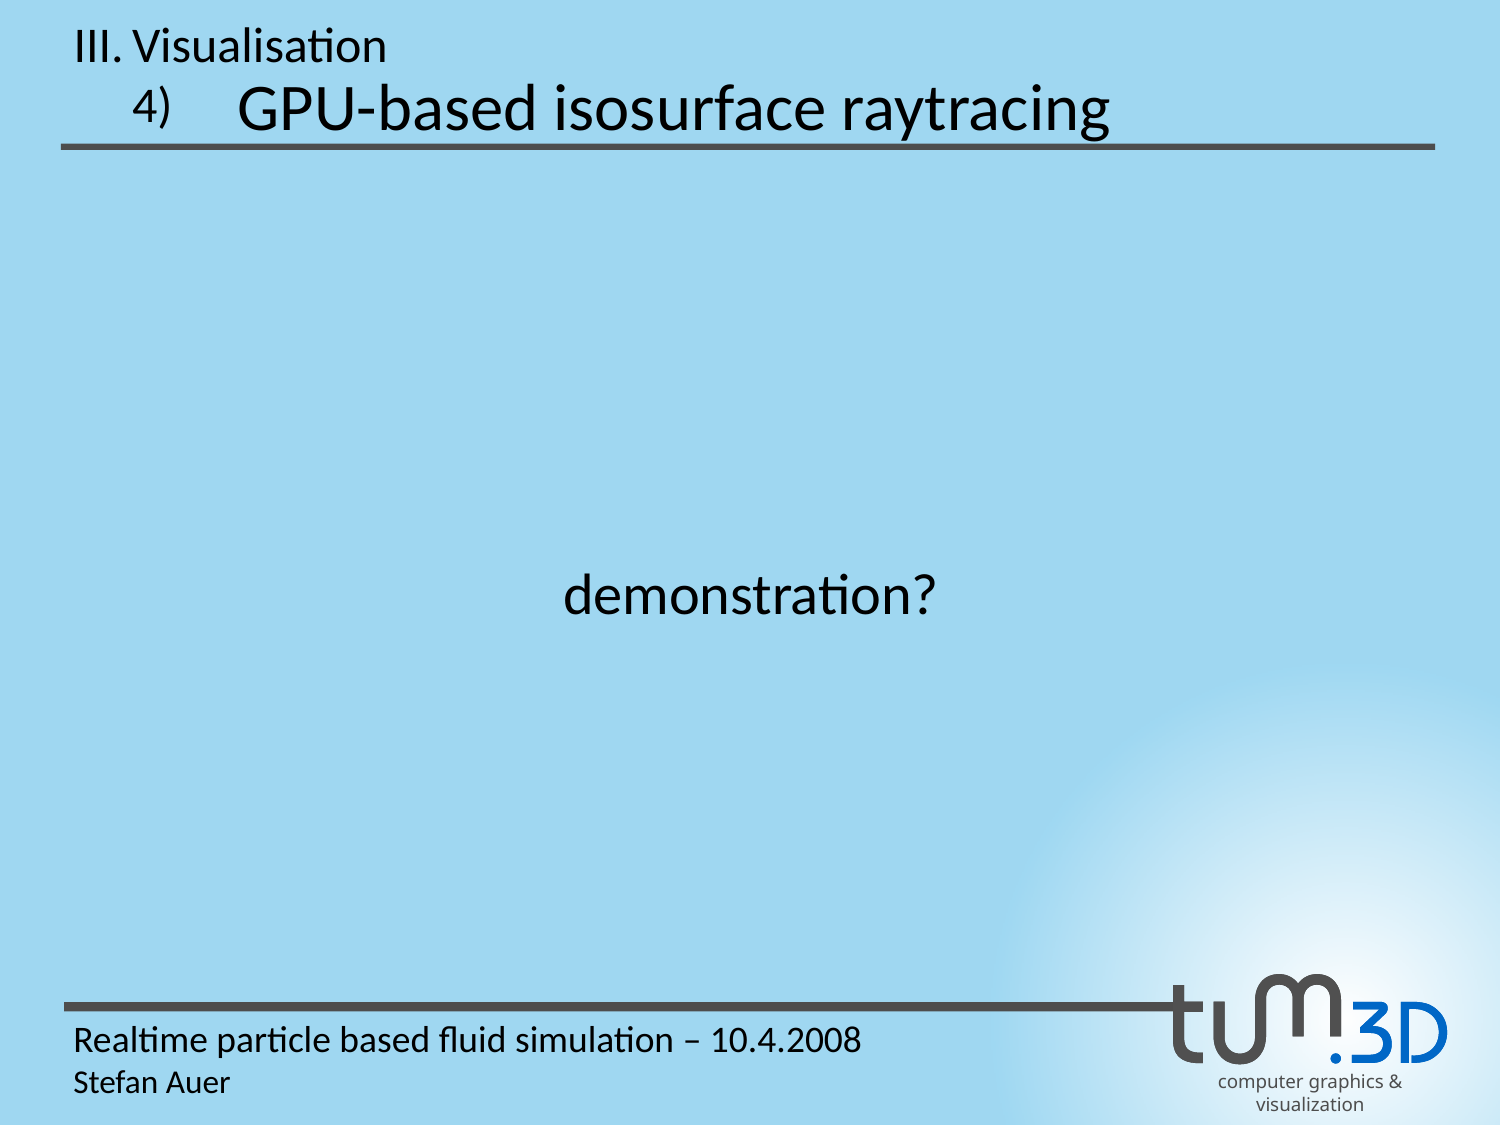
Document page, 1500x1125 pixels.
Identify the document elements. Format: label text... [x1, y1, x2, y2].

list III. [58, 5, 117, 88]
list Visualisation [117, 5, 1442, 64]
list demonstration? [58, 176, 1444, 1006]
picture [0, 0, 1500, 1125]
list 4) [117, 64, 222, 159]
list GPU-based isosurface raytracing [222, 56, 1442, 163]
